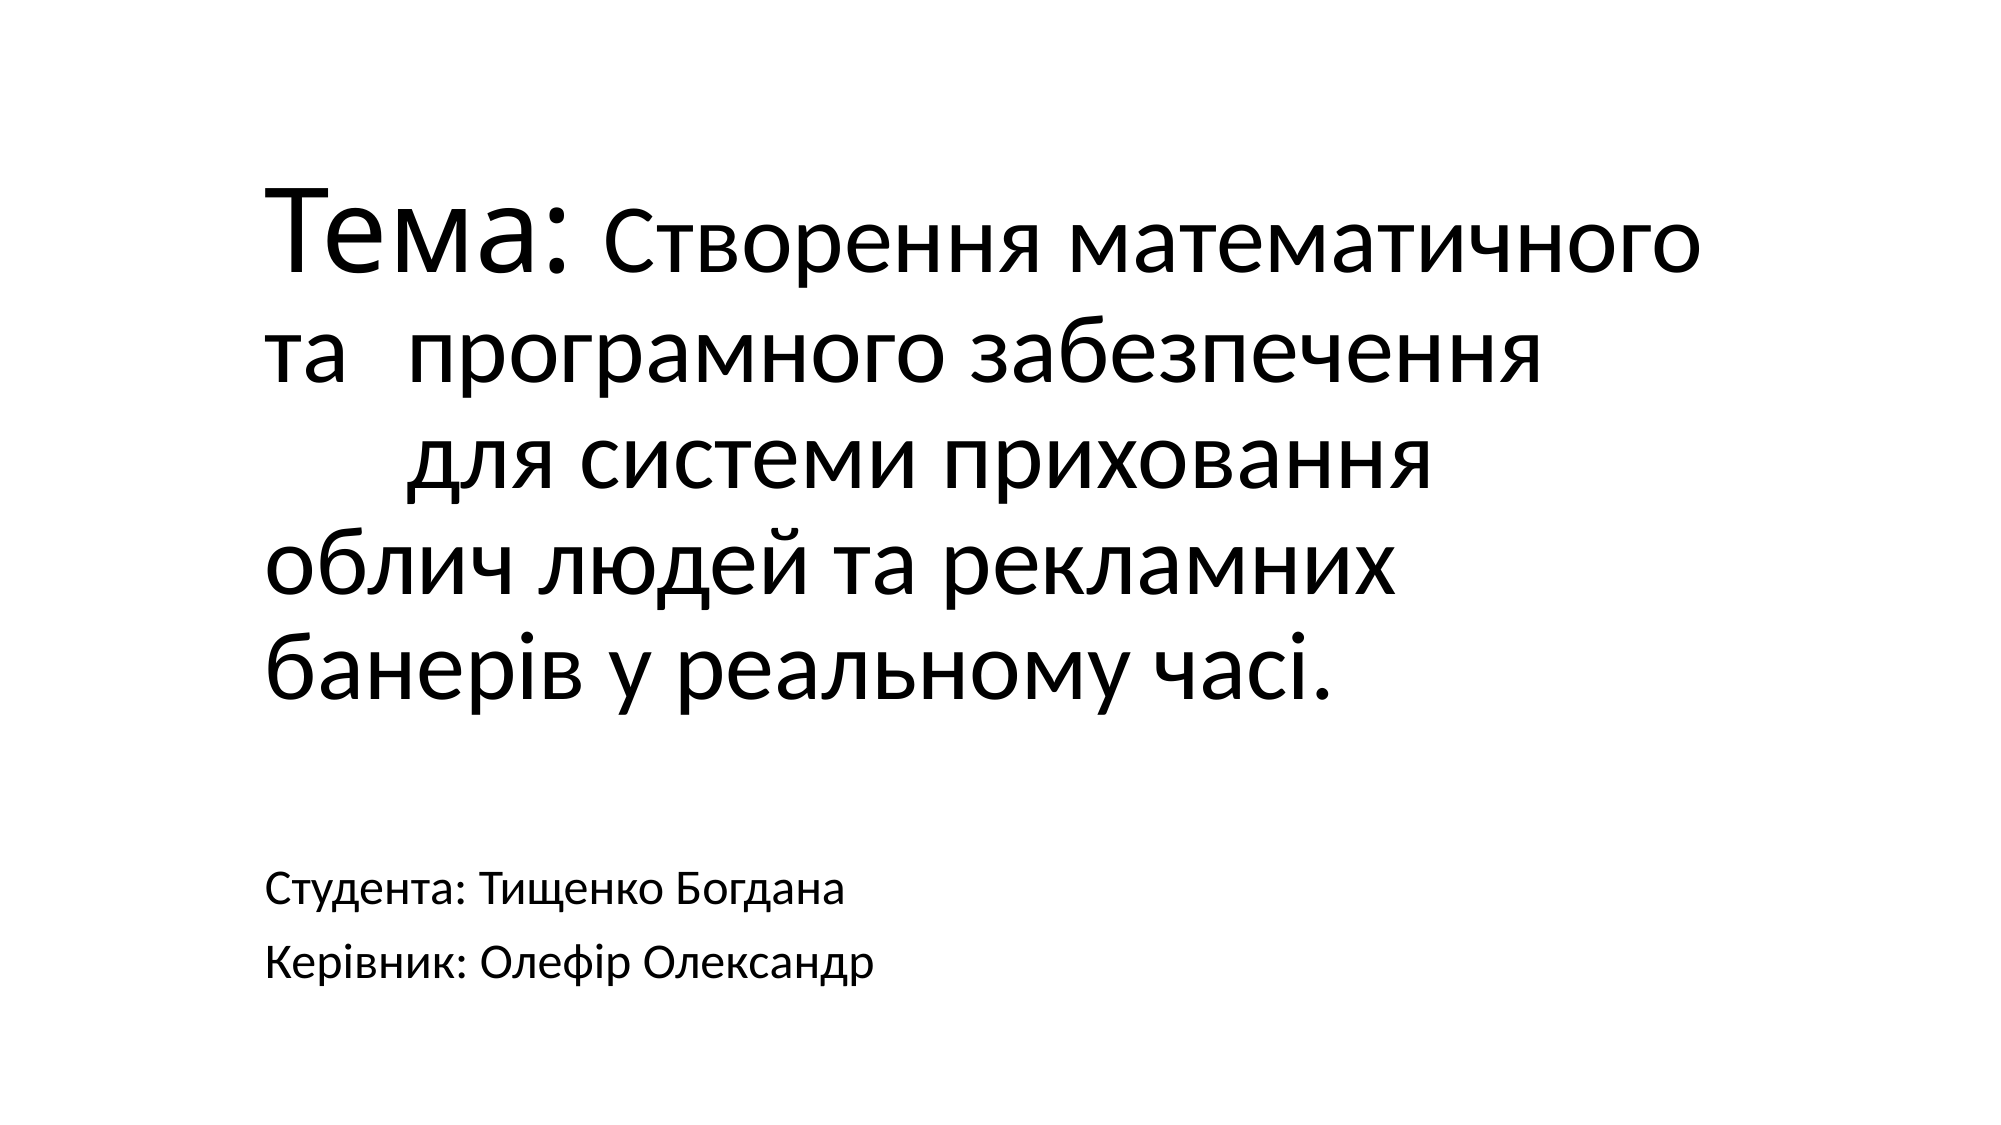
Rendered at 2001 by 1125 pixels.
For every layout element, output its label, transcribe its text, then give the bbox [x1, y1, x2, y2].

title Тема: Створення математичного та програмного забезпечення для системи приховання облич людей та рекламних банерів у реальному часі. [249, 108, 1750, 729]
subtitle Студента: Тищенко Богдана Керівник: Олефір Олександр [249, 853, 1750, 1125]
